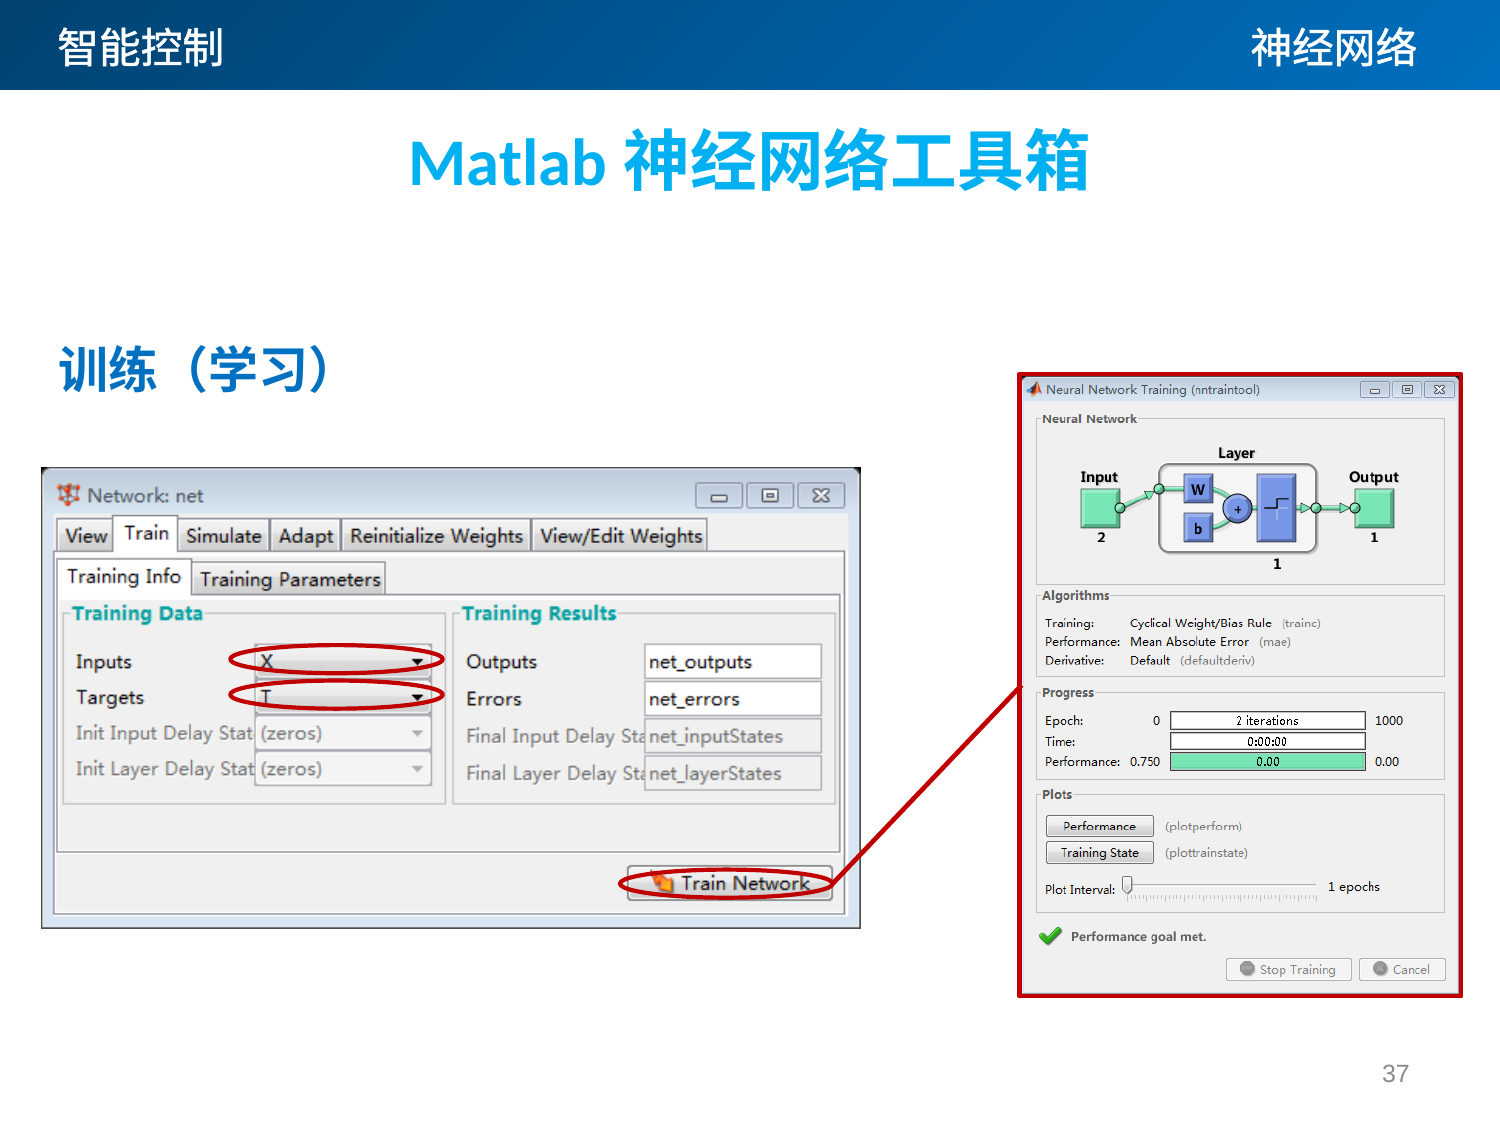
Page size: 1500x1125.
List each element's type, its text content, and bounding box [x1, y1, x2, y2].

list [40, 467, 614, 929]
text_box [619, 376, 1459, 995]
slide_number 37 [1074, 1042, 1425, 1103]
text_box Matlab神经网络工具箱 [74, 19, 1425, 207]
text_box 训练（学习） [43, 330, 417, 422]
